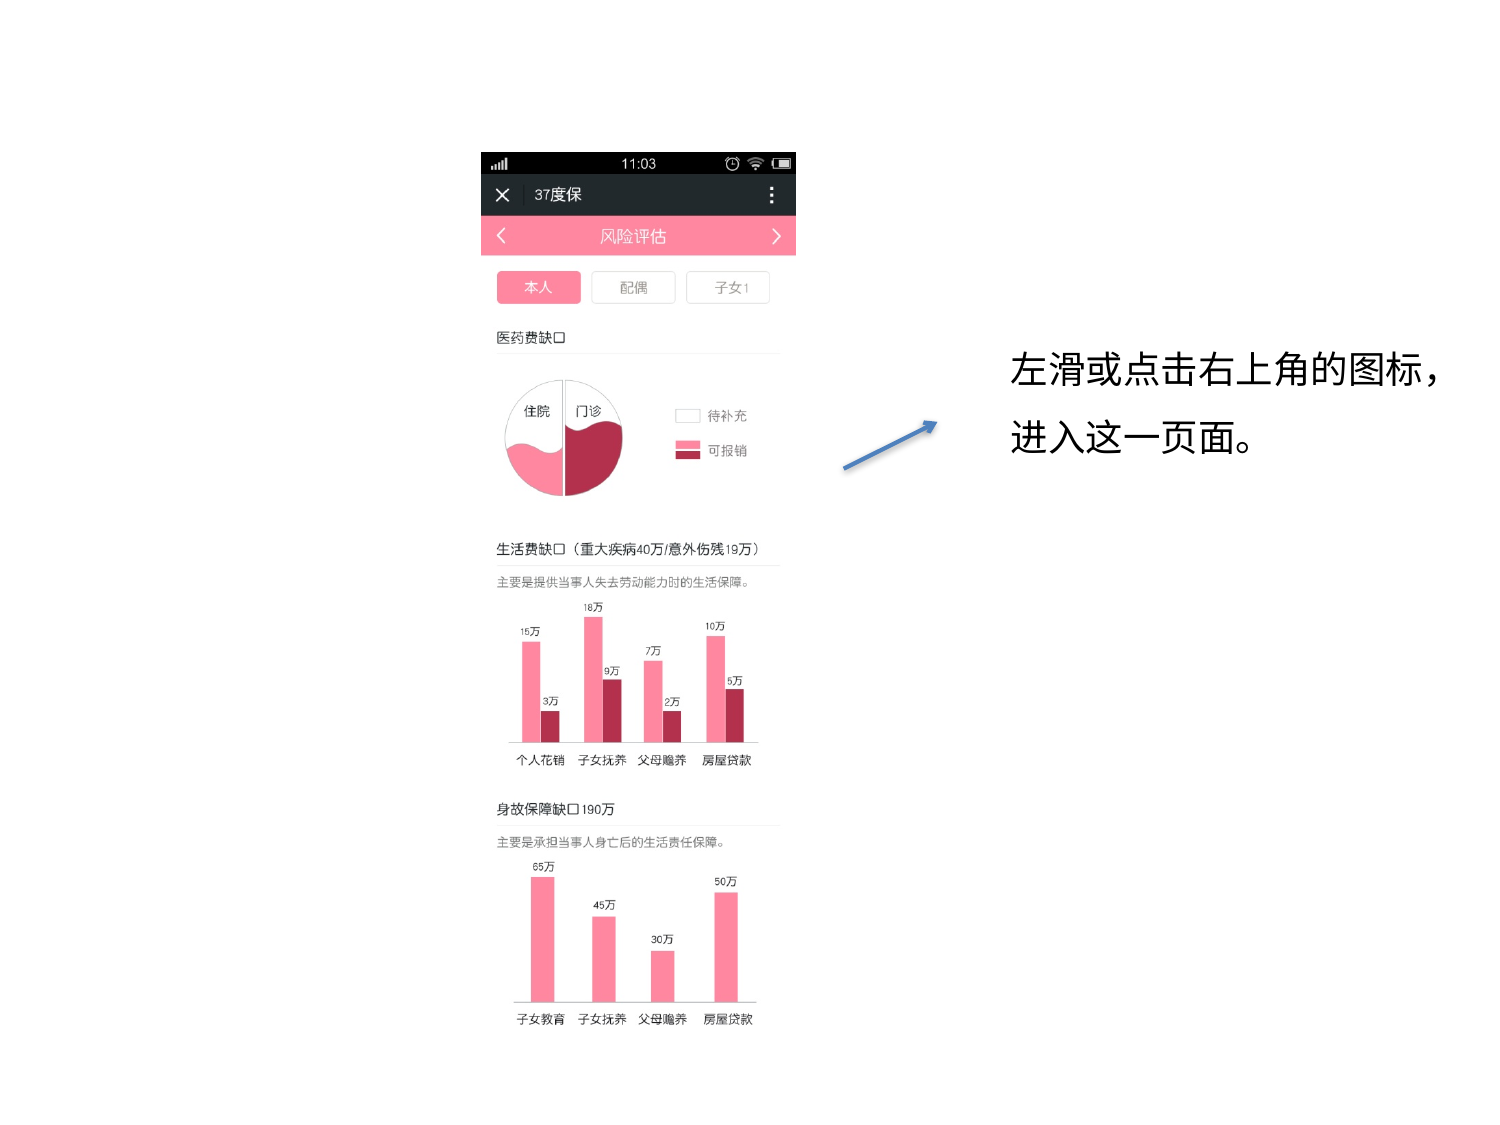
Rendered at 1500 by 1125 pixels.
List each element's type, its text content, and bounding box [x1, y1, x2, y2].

picture [481, 152, 796, 1047]
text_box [843, 421, 938, 469]
text_box 左滑或点击右上角的图标，进入这一页面。 [996, 316, 1477, 467]
